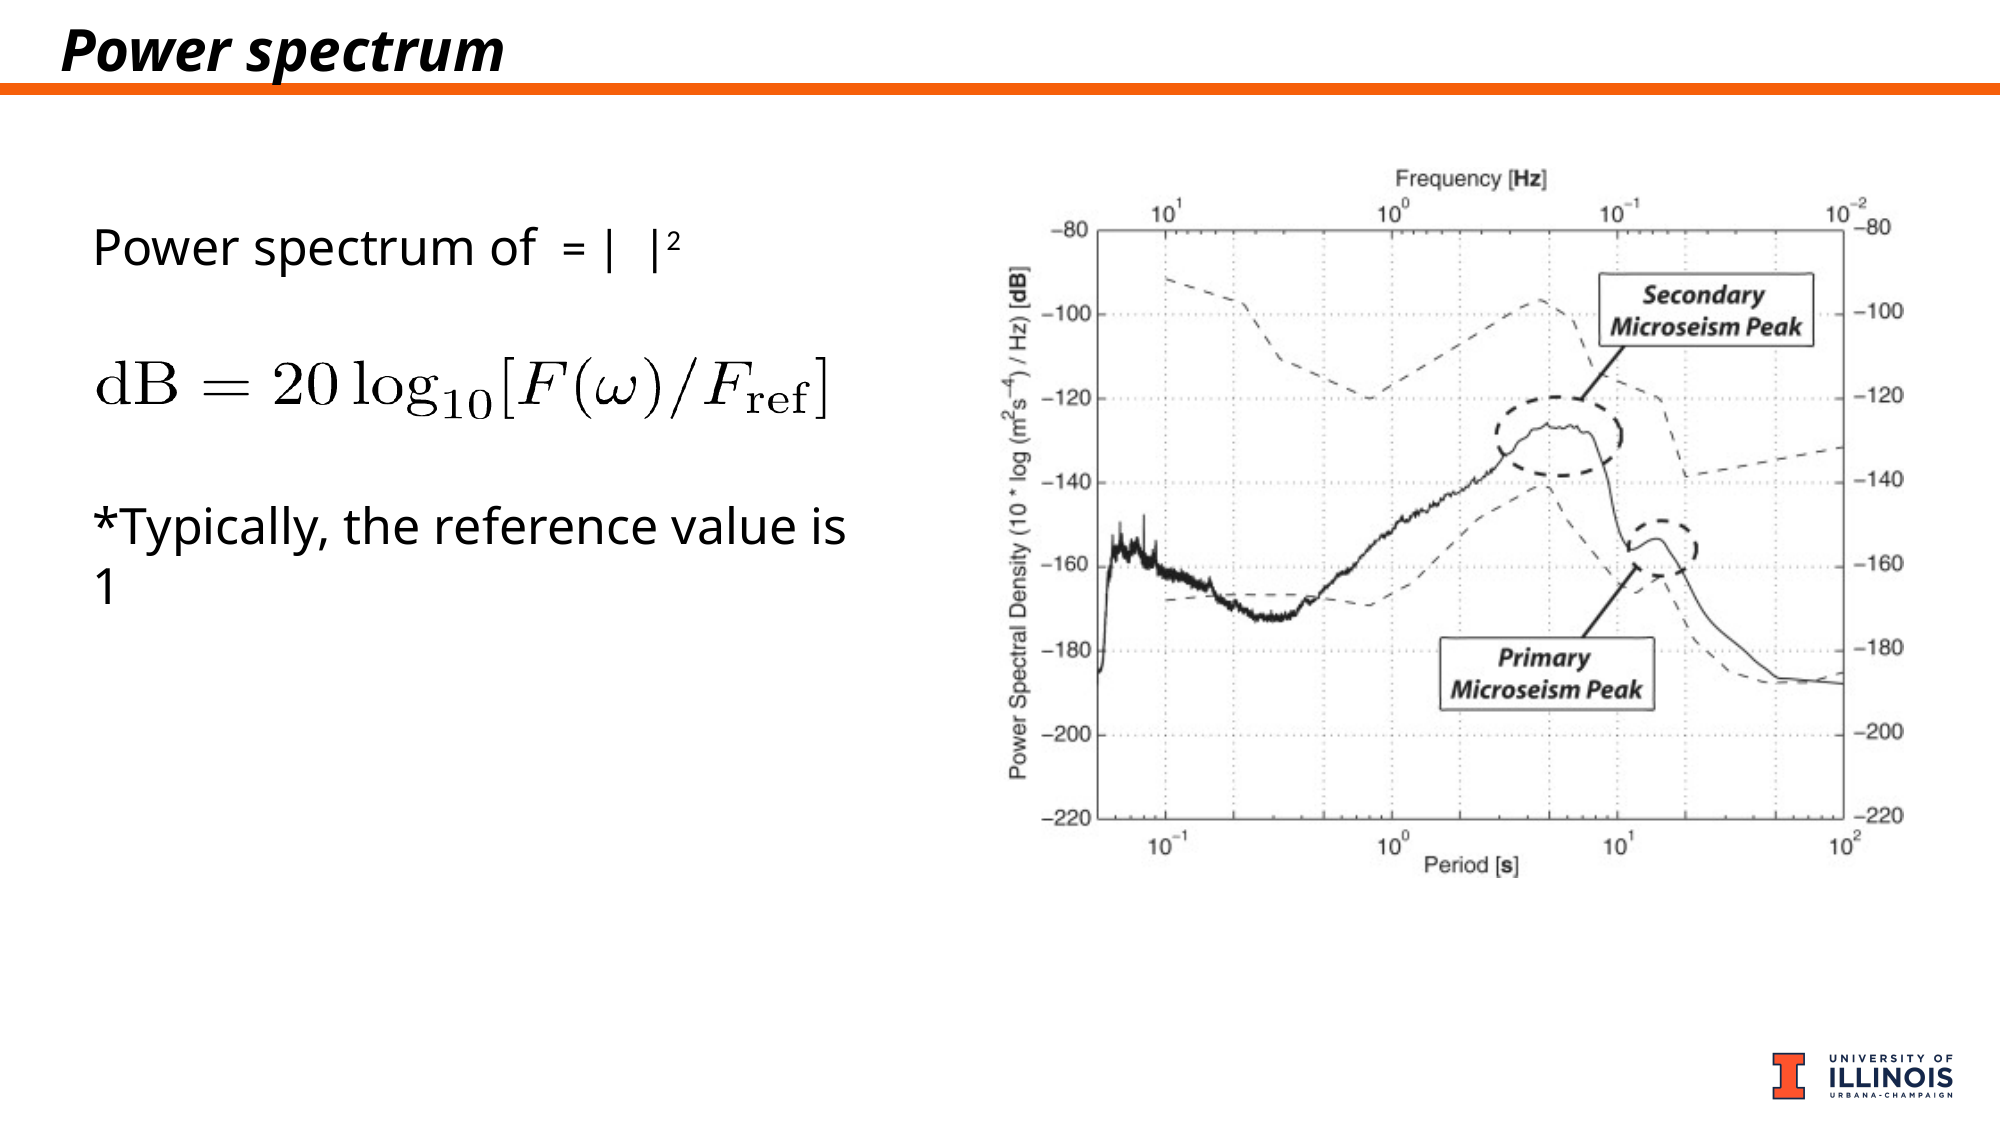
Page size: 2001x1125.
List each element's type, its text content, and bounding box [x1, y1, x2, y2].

picture [999, 167, 1904, 878]
picture [1747, 1030, 1978, 1125]
picture [96, 357, 828, 419]
text_box *Typically, the reference value is 1 [77, 486, 895, 622]
title Power spectrum [45, 0, 1771, 112]
